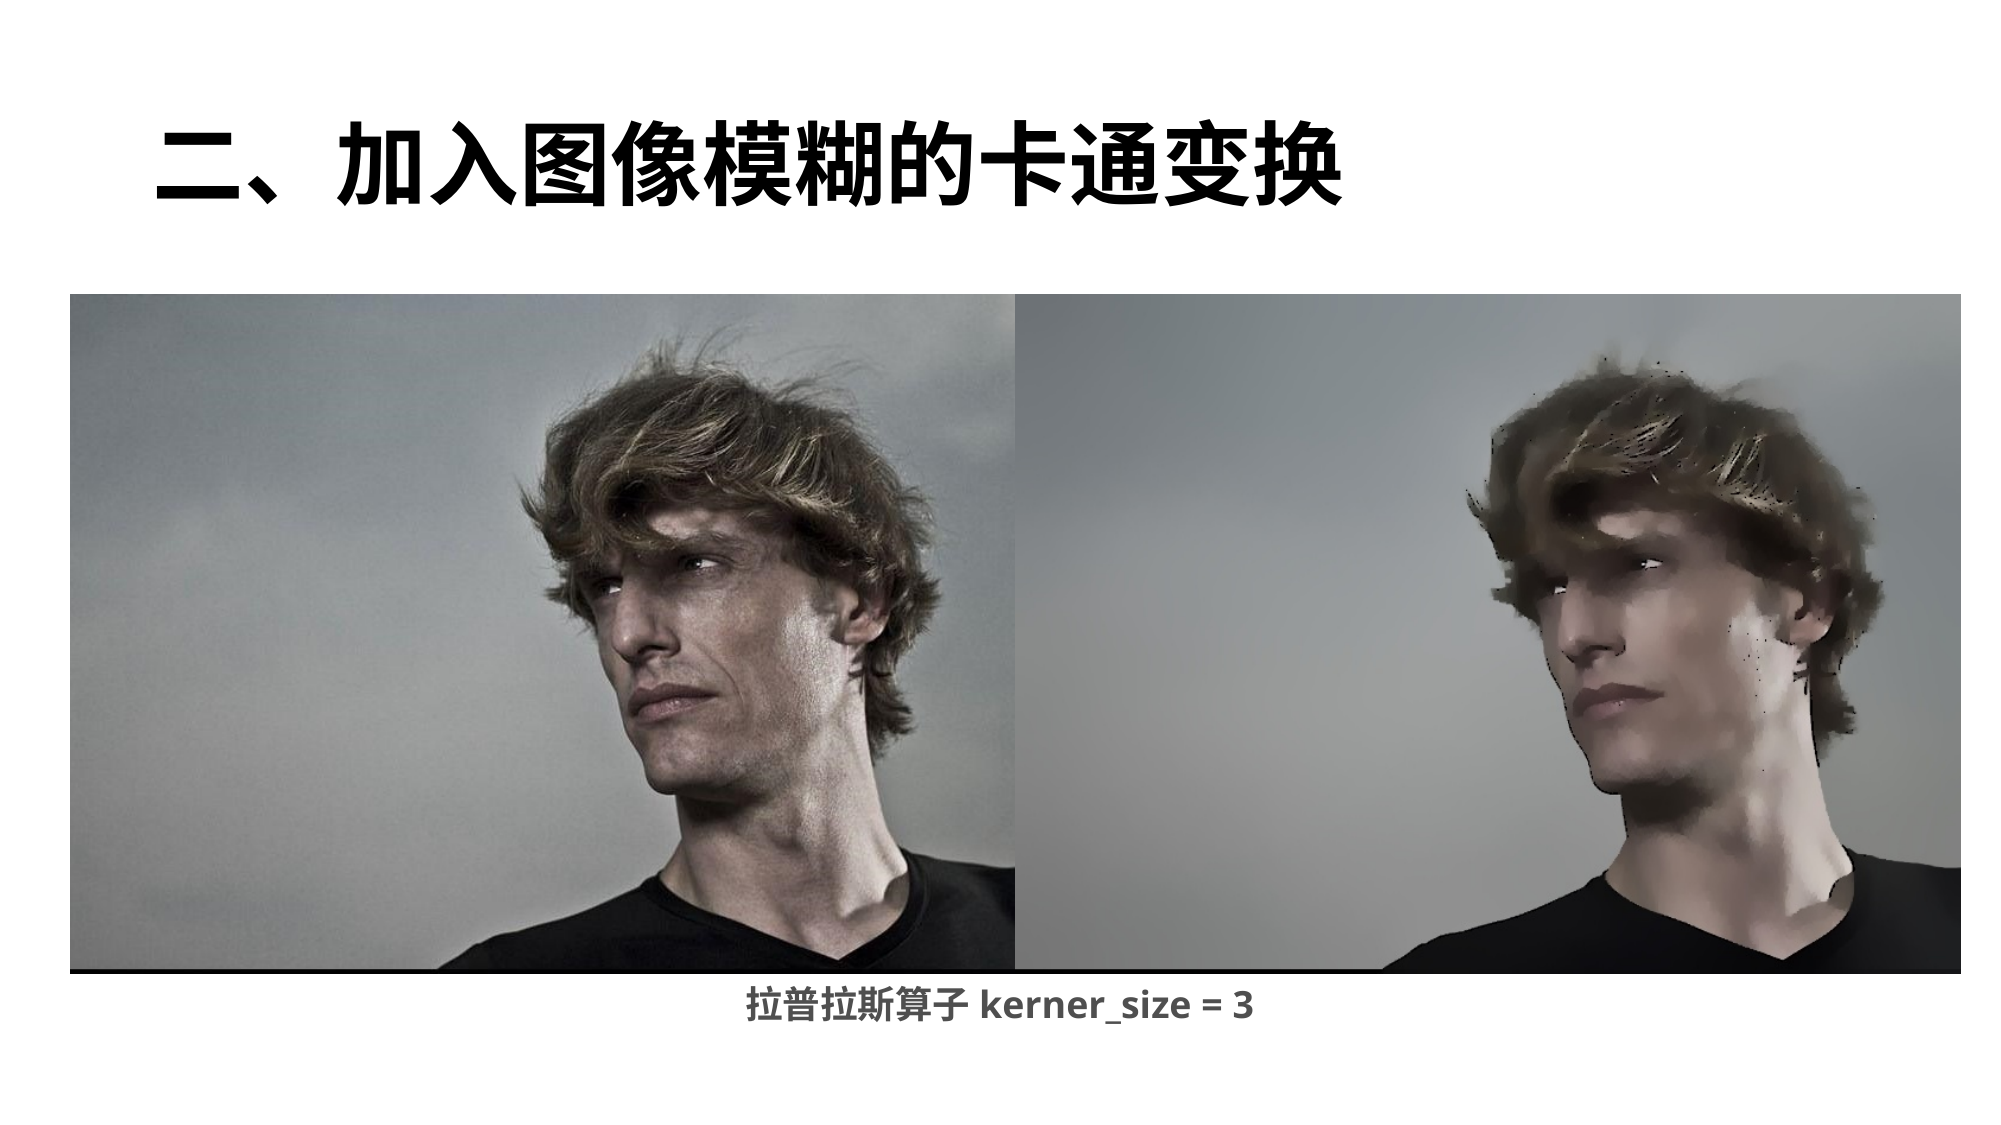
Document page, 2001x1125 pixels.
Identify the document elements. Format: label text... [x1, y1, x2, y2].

title 二、加入图像模糊的卡通变换 [137, 59, 1863, 278]
picture [70, 294, 1961, 975]
text_box 拉普拉斯算子kerner_size = 3 [730, 975, 1270, 1034]
